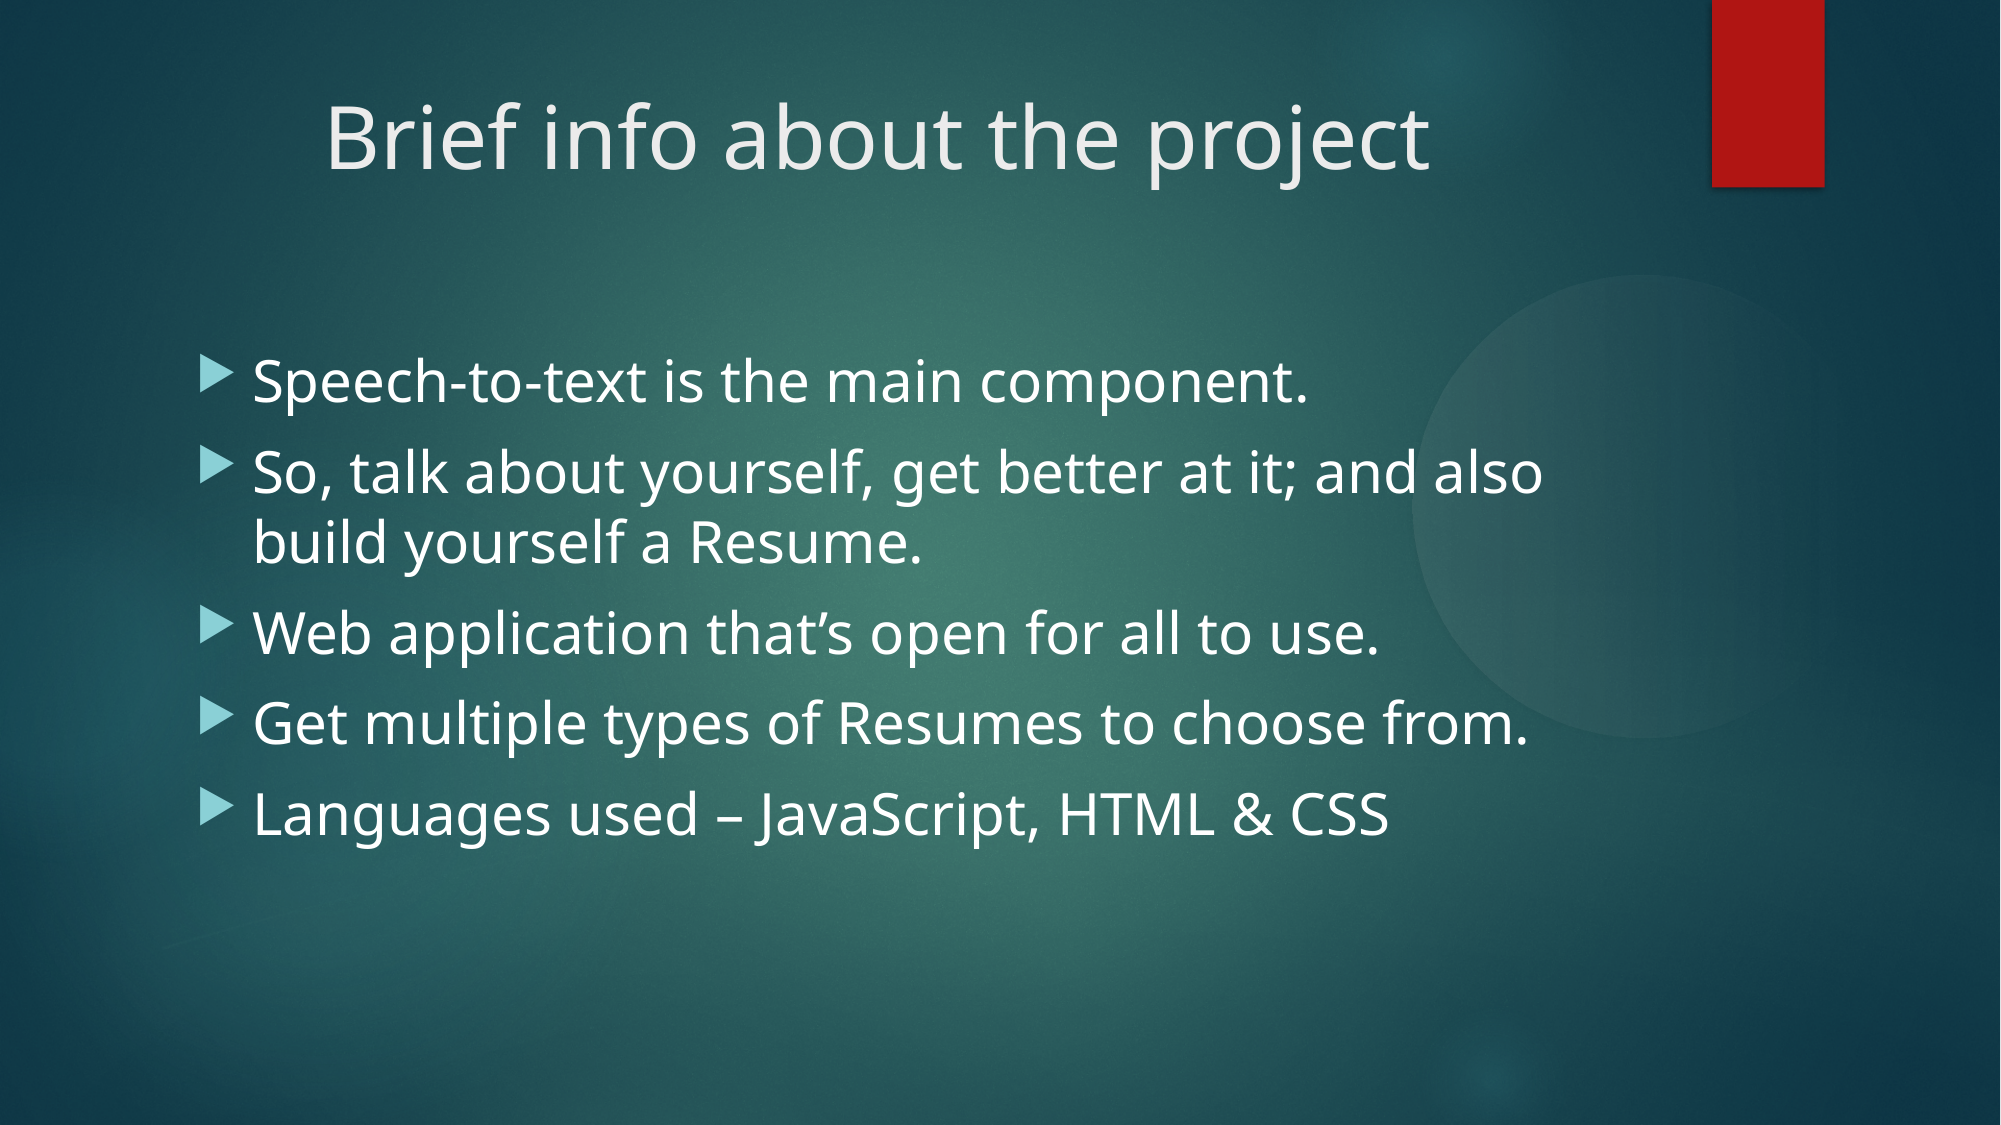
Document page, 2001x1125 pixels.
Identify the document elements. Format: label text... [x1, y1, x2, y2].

text_box Speech-to-text is the main component. So, talk about yourself, get better at it; and also build yourself a Resume. Web application that’s open for all to use. Get multiple types of Resumes to choose from. Languages used – JavaScript, HTML & CSS [180, 336, 1649, 1025]
text_box Brief info about the project [105, 74, 1649, 304]
picture [0, 0, 2001, 1125]
